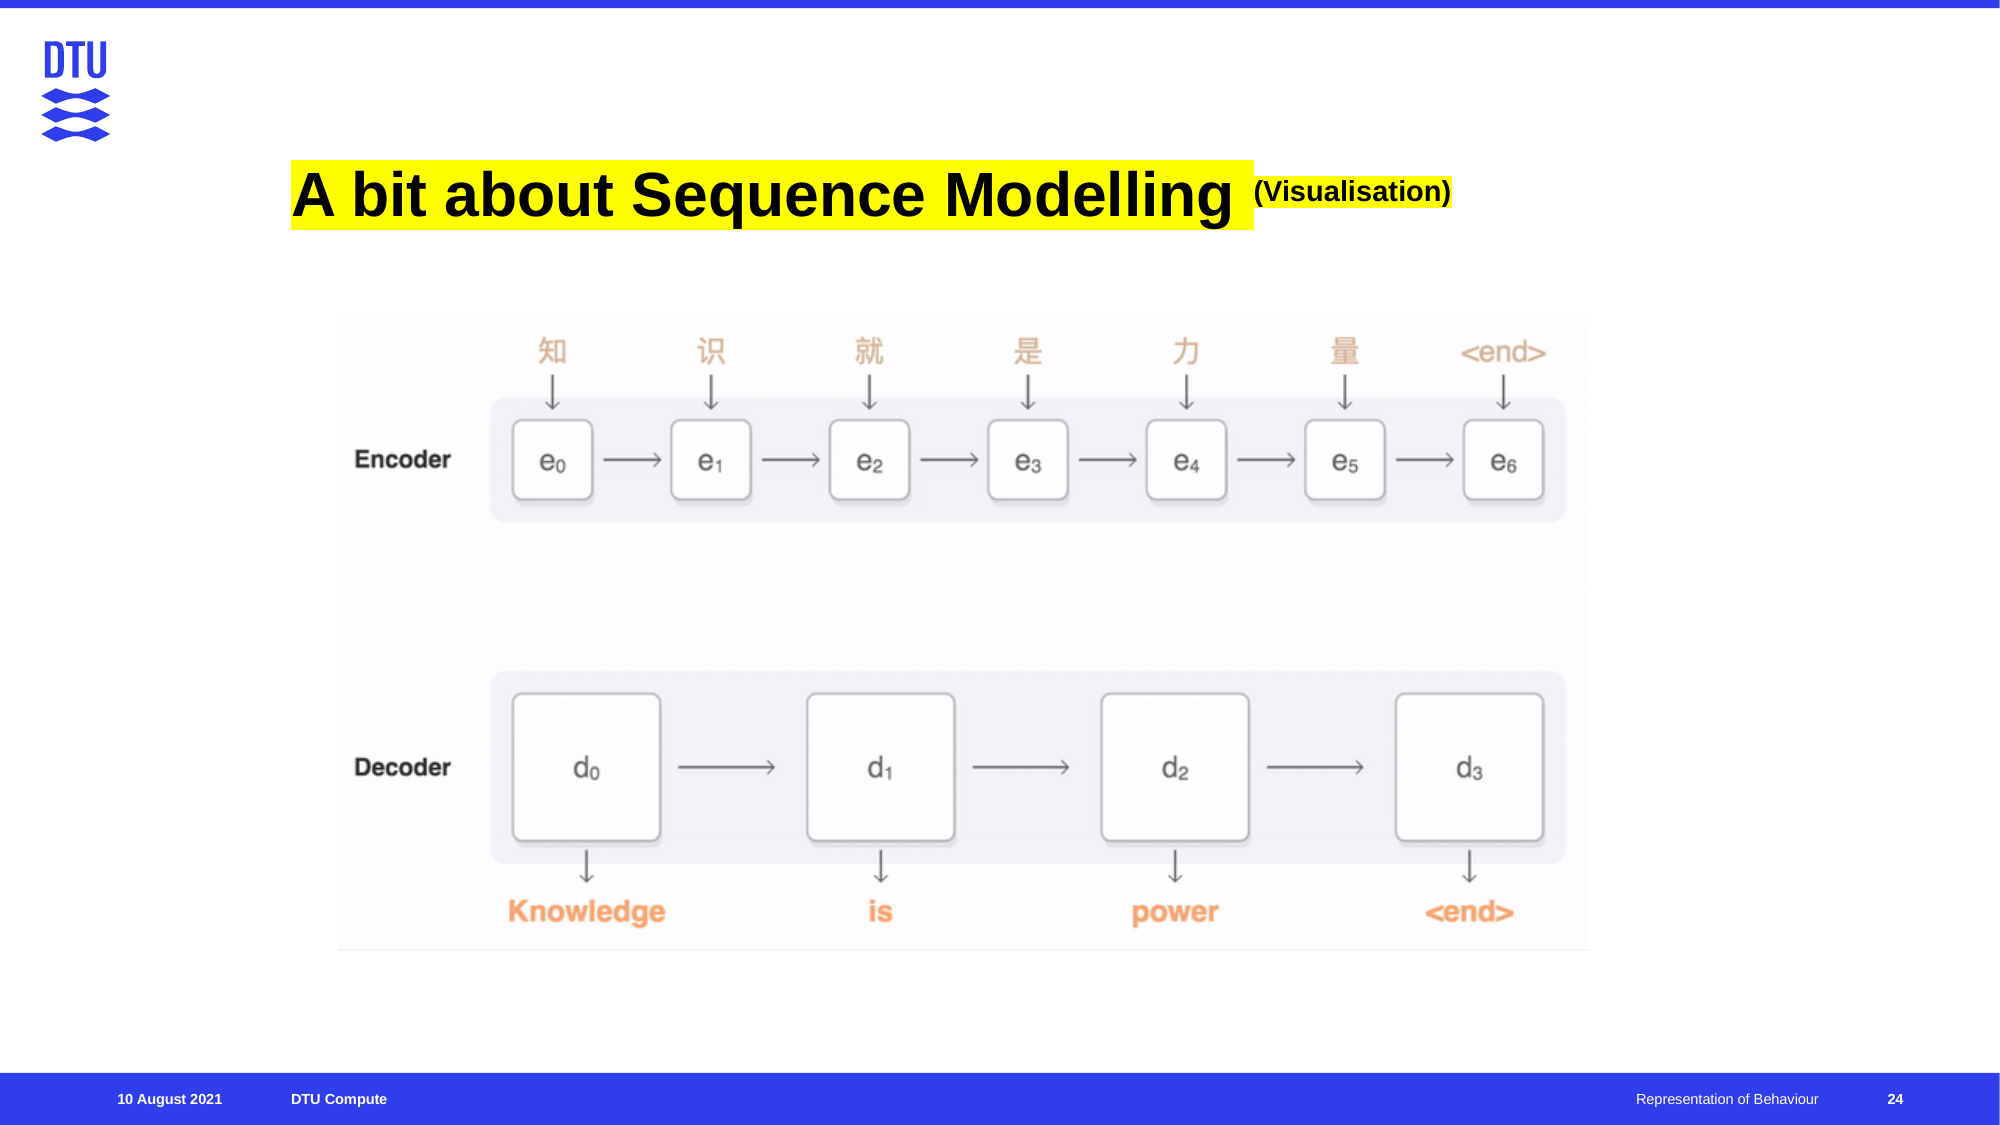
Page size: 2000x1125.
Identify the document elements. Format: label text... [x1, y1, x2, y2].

picture [338, 314, 1589, 951]
slide_number 24 [1887, 1073, 1959, 1125]
title A bit about Sequence Modelling (Visualisation) [291, 69, 1819, 230]
